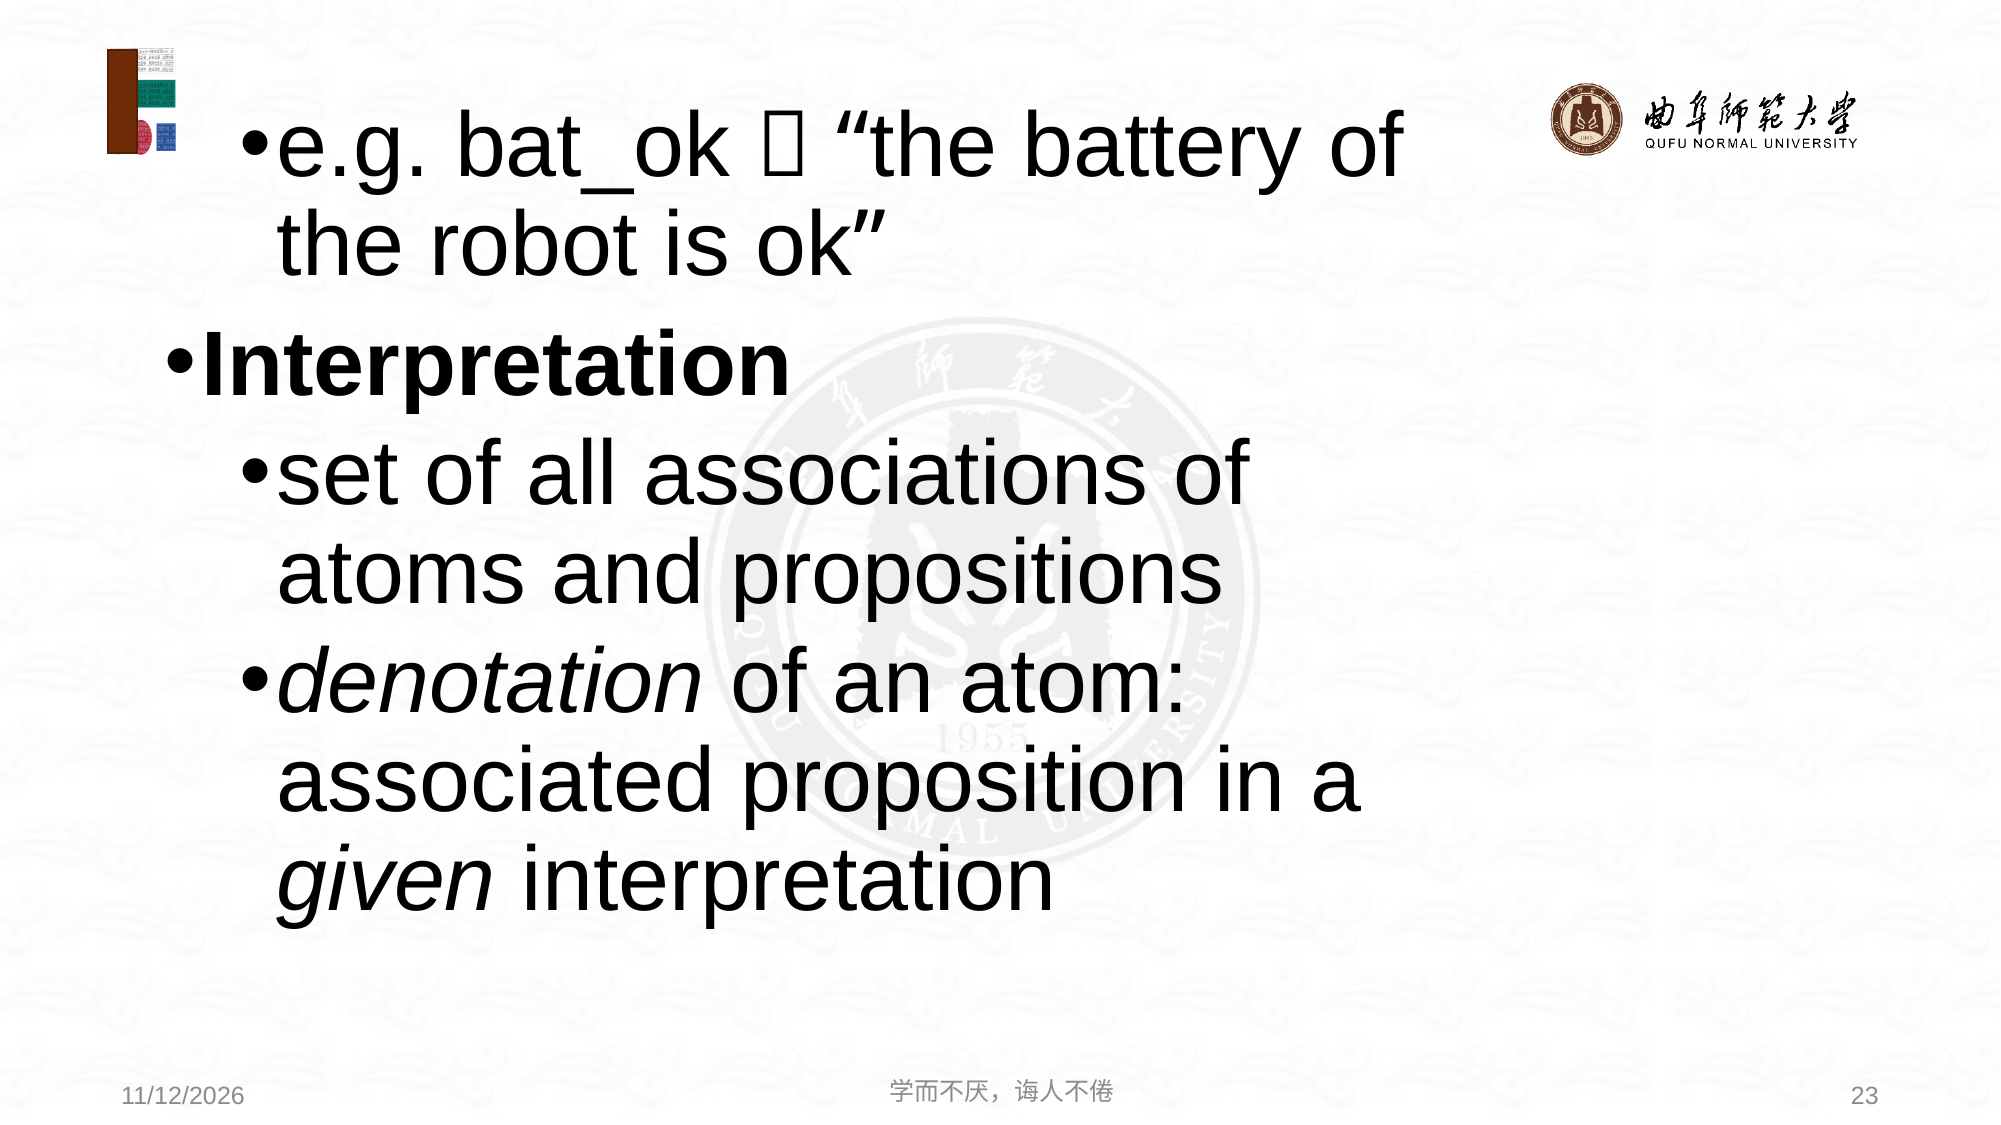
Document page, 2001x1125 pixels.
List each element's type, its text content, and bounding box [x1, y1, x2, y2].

picture [1543, 75, 1894, 158]
slide_number 23 [1443, 1065, 1894, 1125]
text_box e.g. bat_ok  “the battery of the robot is ok” Interpretation set of all associations of atoms and propositions denotation of an atom: associated proposition in a given interpretation [149, 90, 1538, 1003]
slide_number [106, 1065, 557, 1125]
picture [108, 46, 176, 161]
footer 学而不厌，诲人不倦 [664, 1063, 1340, 1124]
